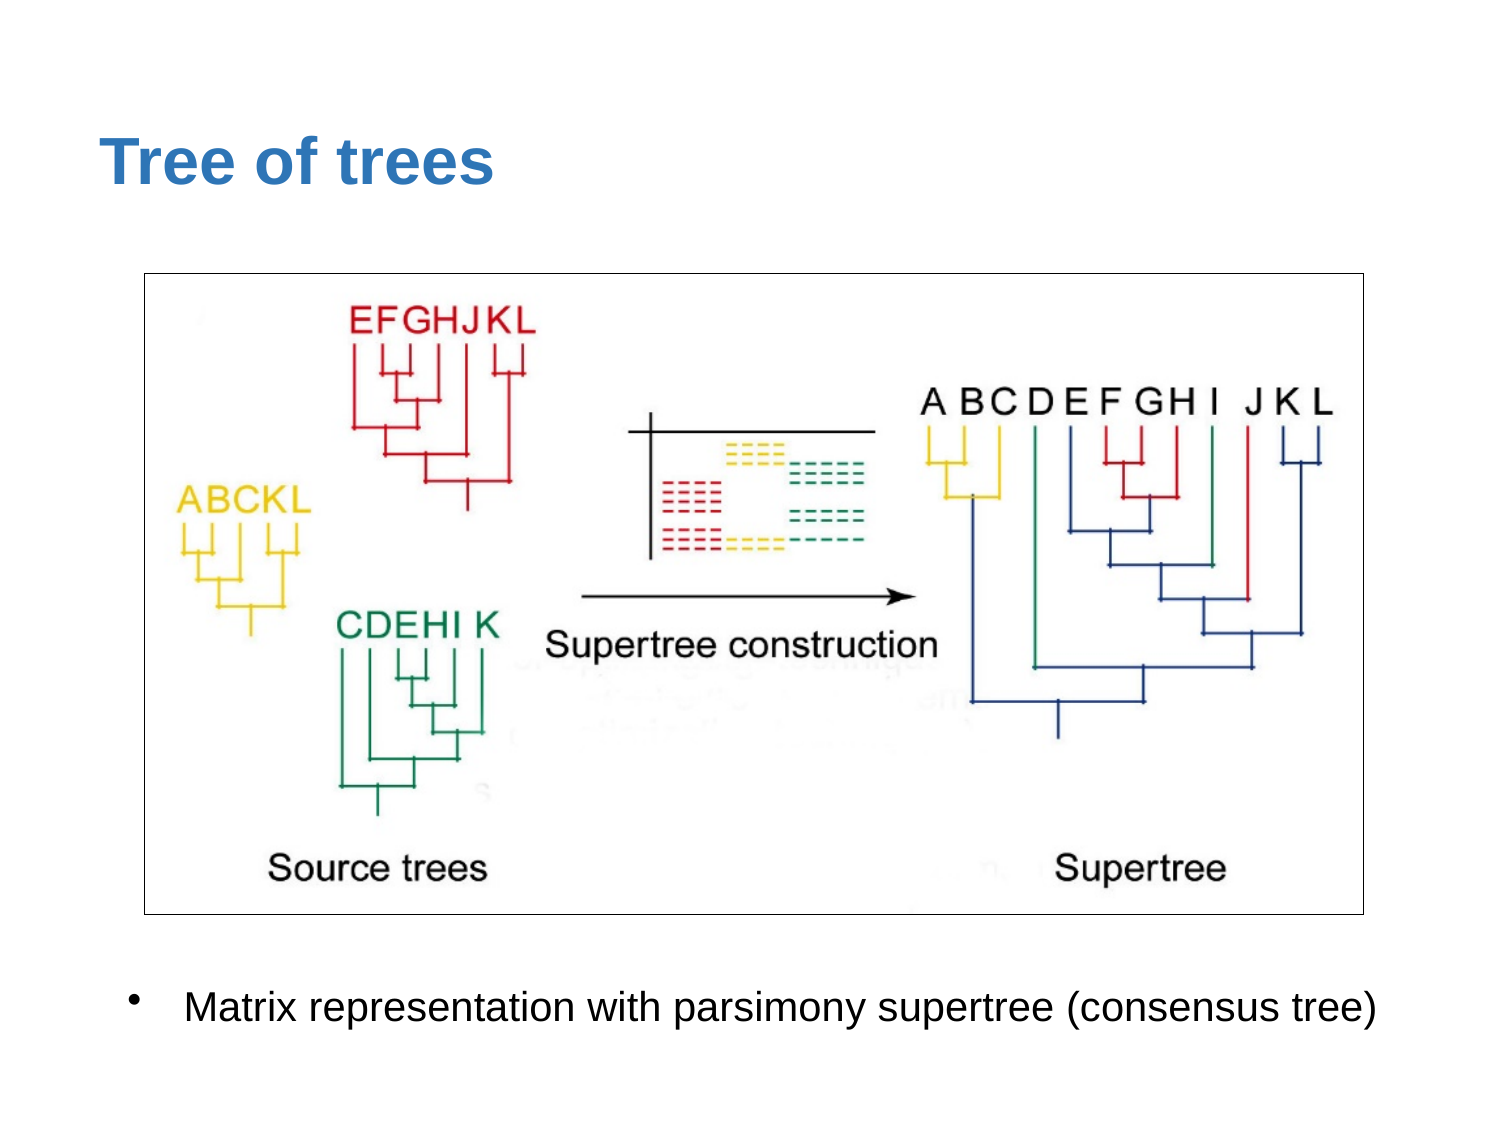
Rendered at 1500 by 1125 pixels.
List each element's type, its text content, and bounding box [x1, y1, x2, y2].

picture [144, 273, 1364, 914]
text_box Tree of trees [84, 54, 1396, 262]
text_box Matrix representation with parsimony supertree (consensus tree) [112, 972, 1396, 1037]
